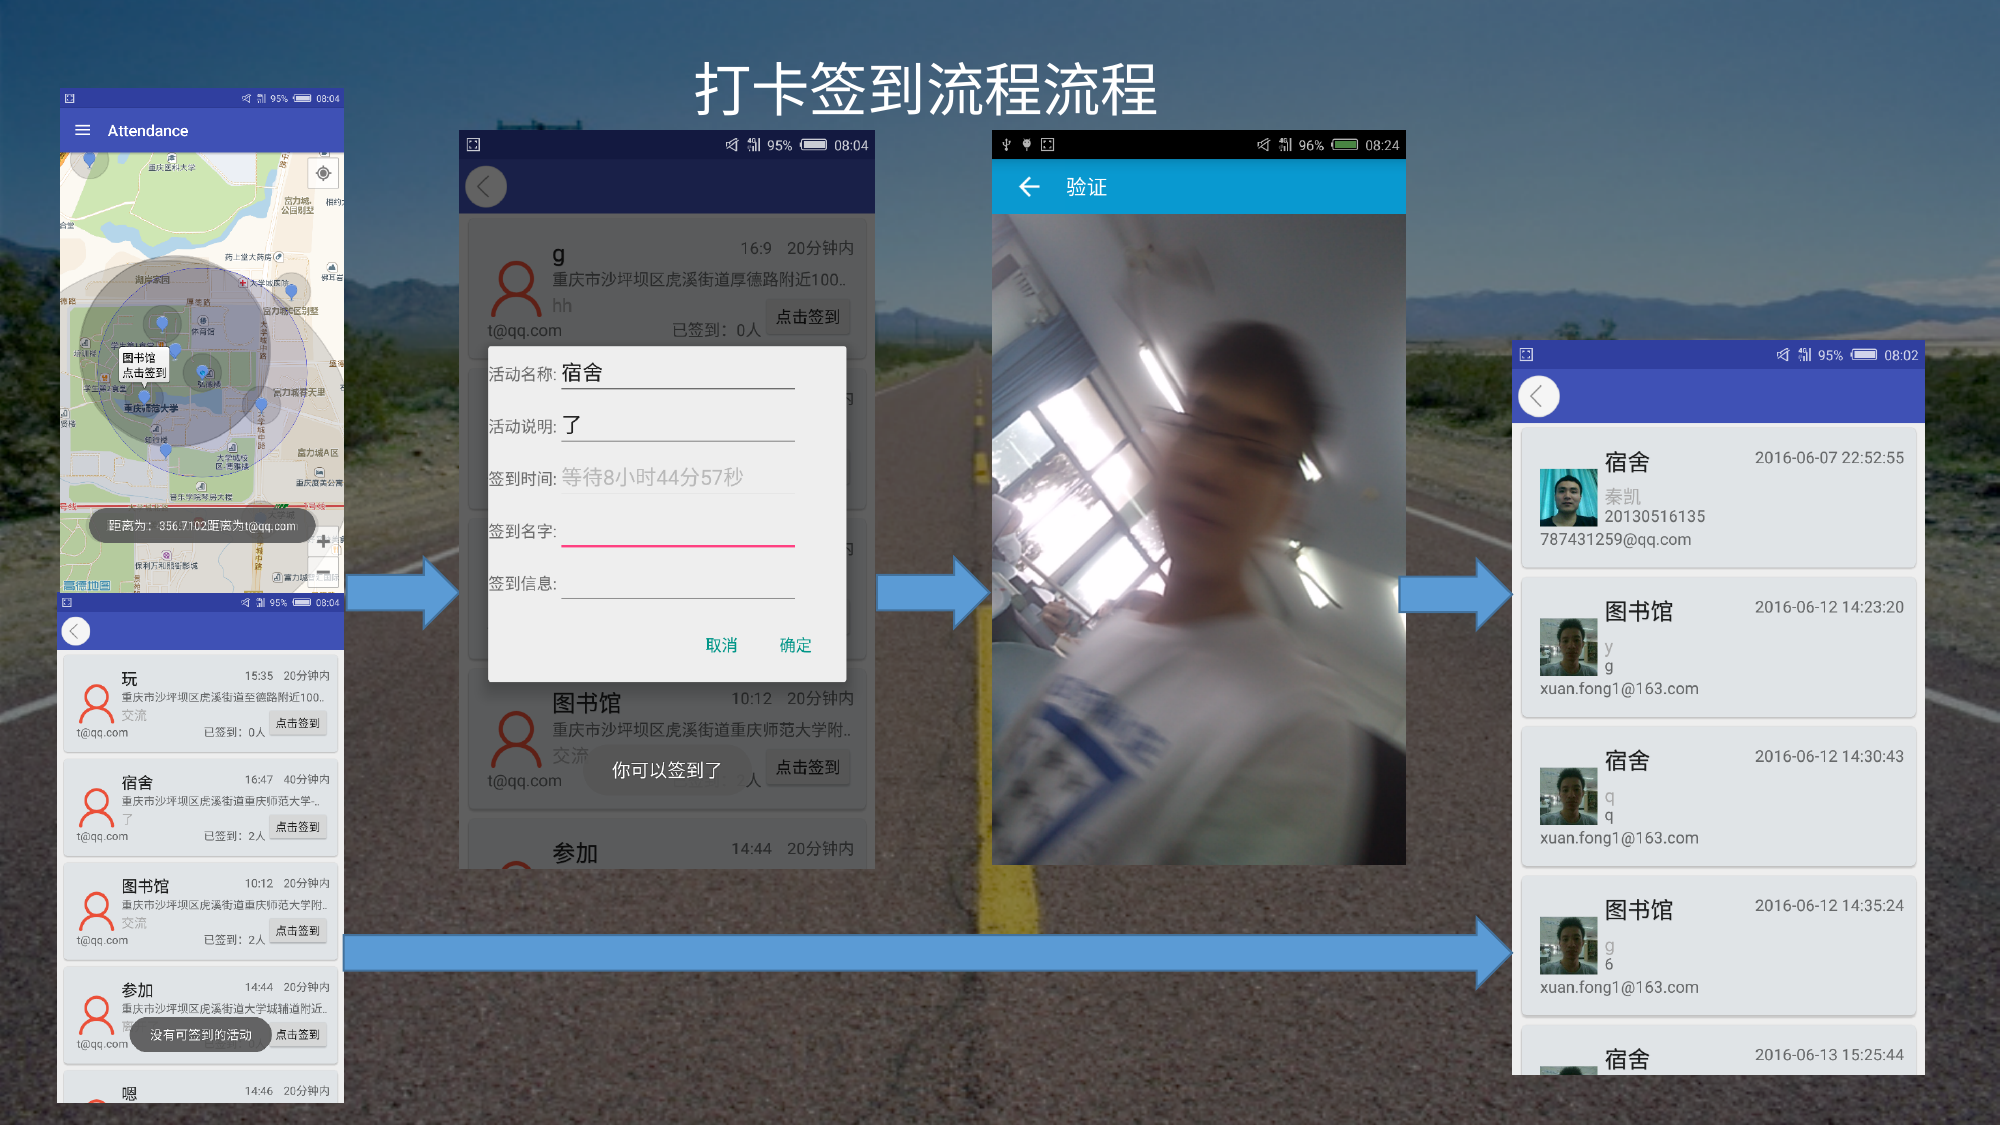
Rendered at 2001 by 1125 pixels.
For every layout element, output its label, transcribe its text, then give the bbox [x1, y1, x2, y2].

picture [0, 0, 2000, 1125]
text_box [344, 915, 1512, 991]
text_box [875, 554, 991, 631]
text_box [345, 554, 459, 631]
text_box [1406, 556, 1512, 633]
text_box 打卡签到流程流程 [678, 45, 1481, 131]
